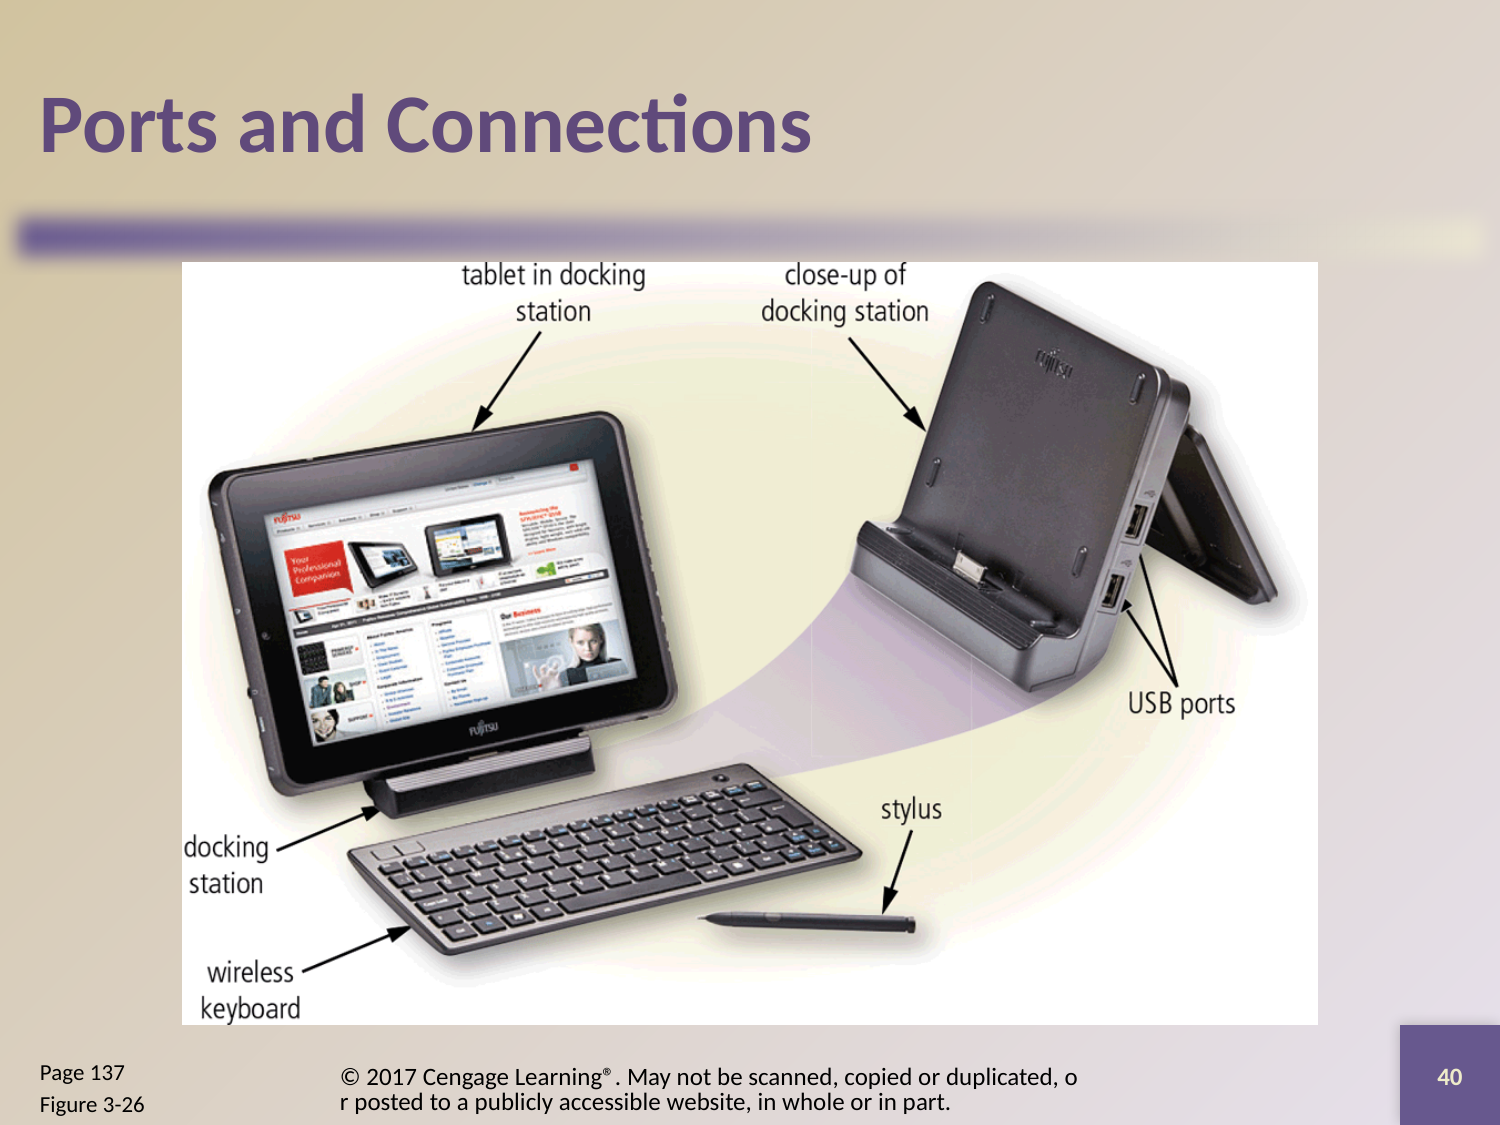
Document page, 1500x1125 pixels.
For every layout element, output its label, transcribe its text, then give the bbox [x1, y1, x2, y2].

slide_number 40 [1400, 1025, 1500, 1125]
list Page 137 Figure 3-26 [24, 1050, 300, 1125]
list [182, 262, 1318, 1026]
title Ports and Connections [24, 24, 1475, 213]
footer © 2017 Cengage Learning®. May not be scanned, copied or duplicated, or posted to a publicly accessible website, in whole or in part. [324, 1045, 1100, 1105]
